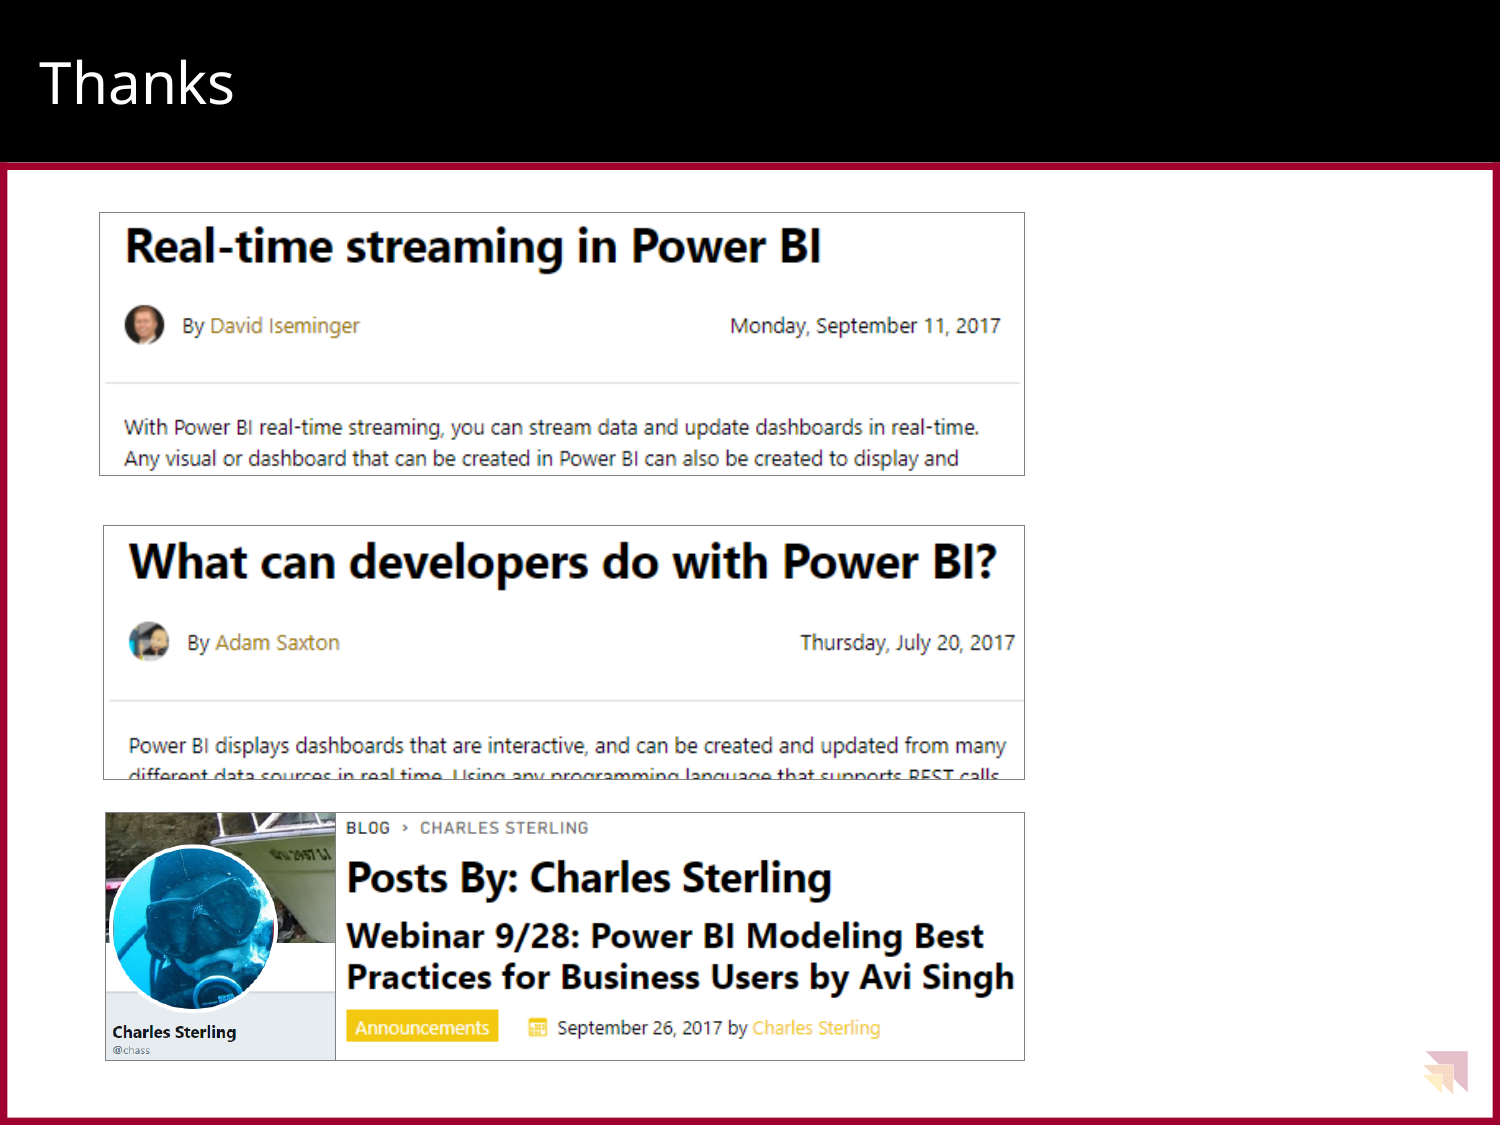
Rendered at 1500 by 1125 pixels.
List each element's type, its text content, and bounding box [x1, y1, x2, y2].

title Thanks [24, 12, 1438, 150]
picture [99, 212, 1026, 476]
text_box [105, 812, 1026, 1061]
picture [103, 524, 1026, 780]
